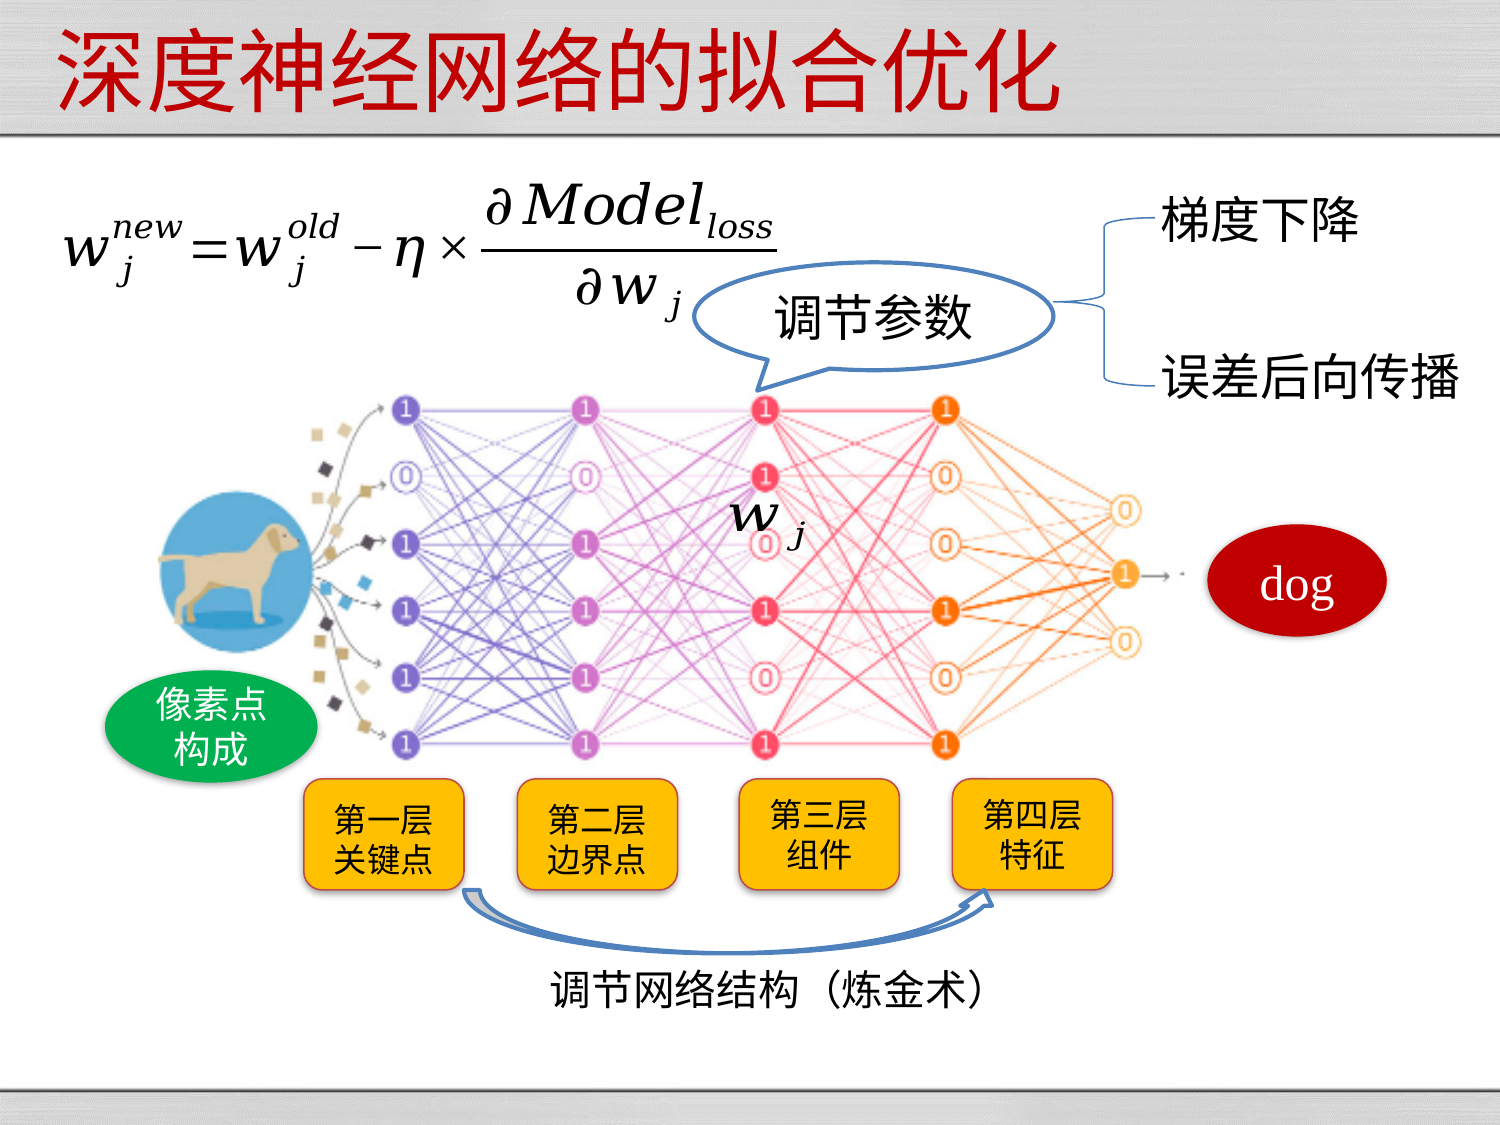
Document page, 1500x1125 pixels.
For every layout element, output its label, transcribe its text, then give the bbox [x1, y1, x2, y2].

text_box 误差后向传播 [1145, 338, 1500, 414]
text_box [1052, 217, 1156, 382]
text_box dog [1214, 523, 1388, 638]
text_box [303, 778, 1113, 891]
text_box 调节参数 [692, 260, 1056, 382]
text_box [463, 897, 994, 956]
picture [0, 0, 1500, 1125]
text_box 像素点 构成 [104, 678, 153, 775]
title 深度神经网络的拟合优化 [39, 13, 1414, 122]
text_box 调节网络结构（炼金术） [535, 956, 1025, 1022]
text_box 梯度下降 [1145, 181, 1461, 257]
